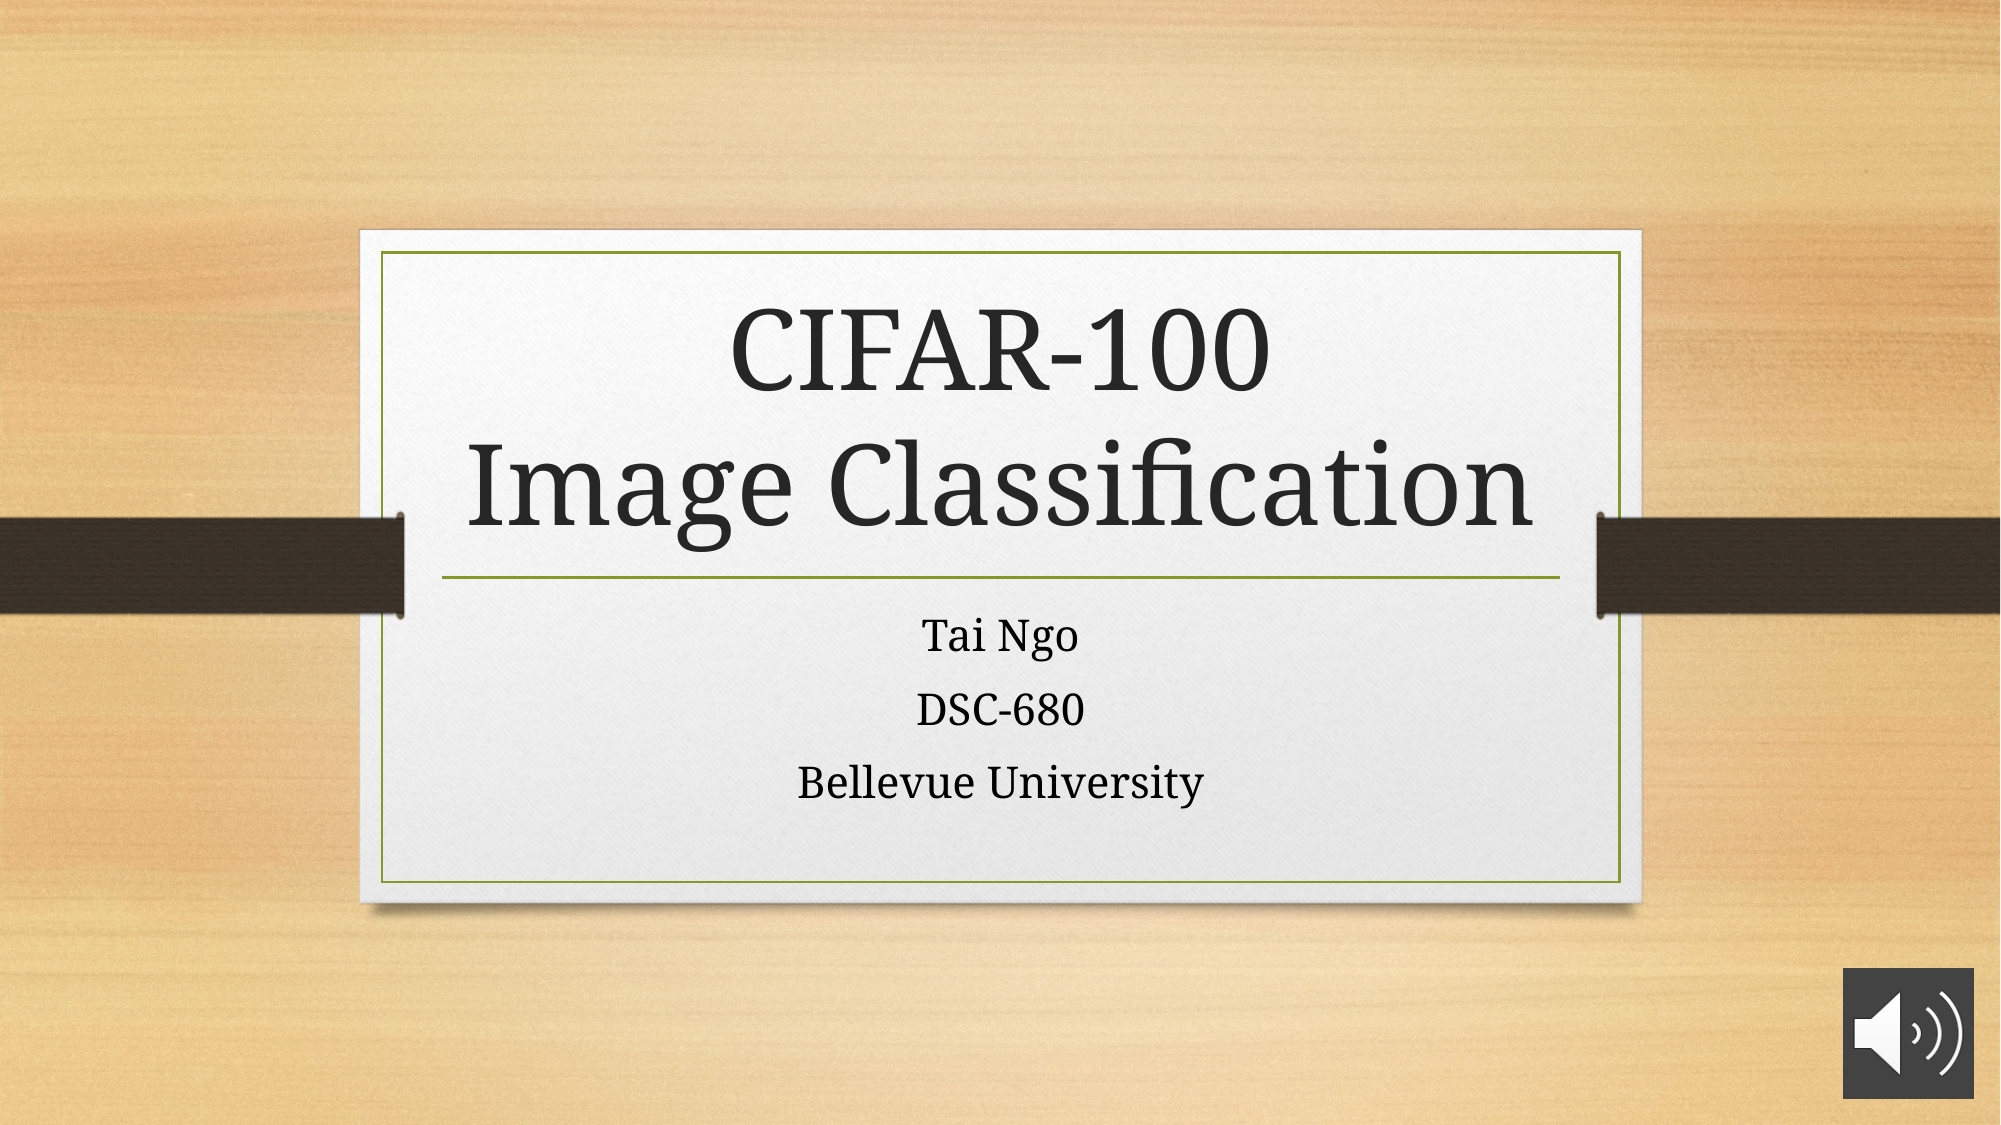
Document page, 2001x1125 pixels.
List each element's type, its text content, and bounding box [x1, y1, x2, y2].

picture [0, 0, 2001, 1125]
title CIFAR-100 Image Classification [441, 306, 1560, 556]
subtitle Tai Ngo DSC-680 Bellevue University [441, 600, 1560, 817]
